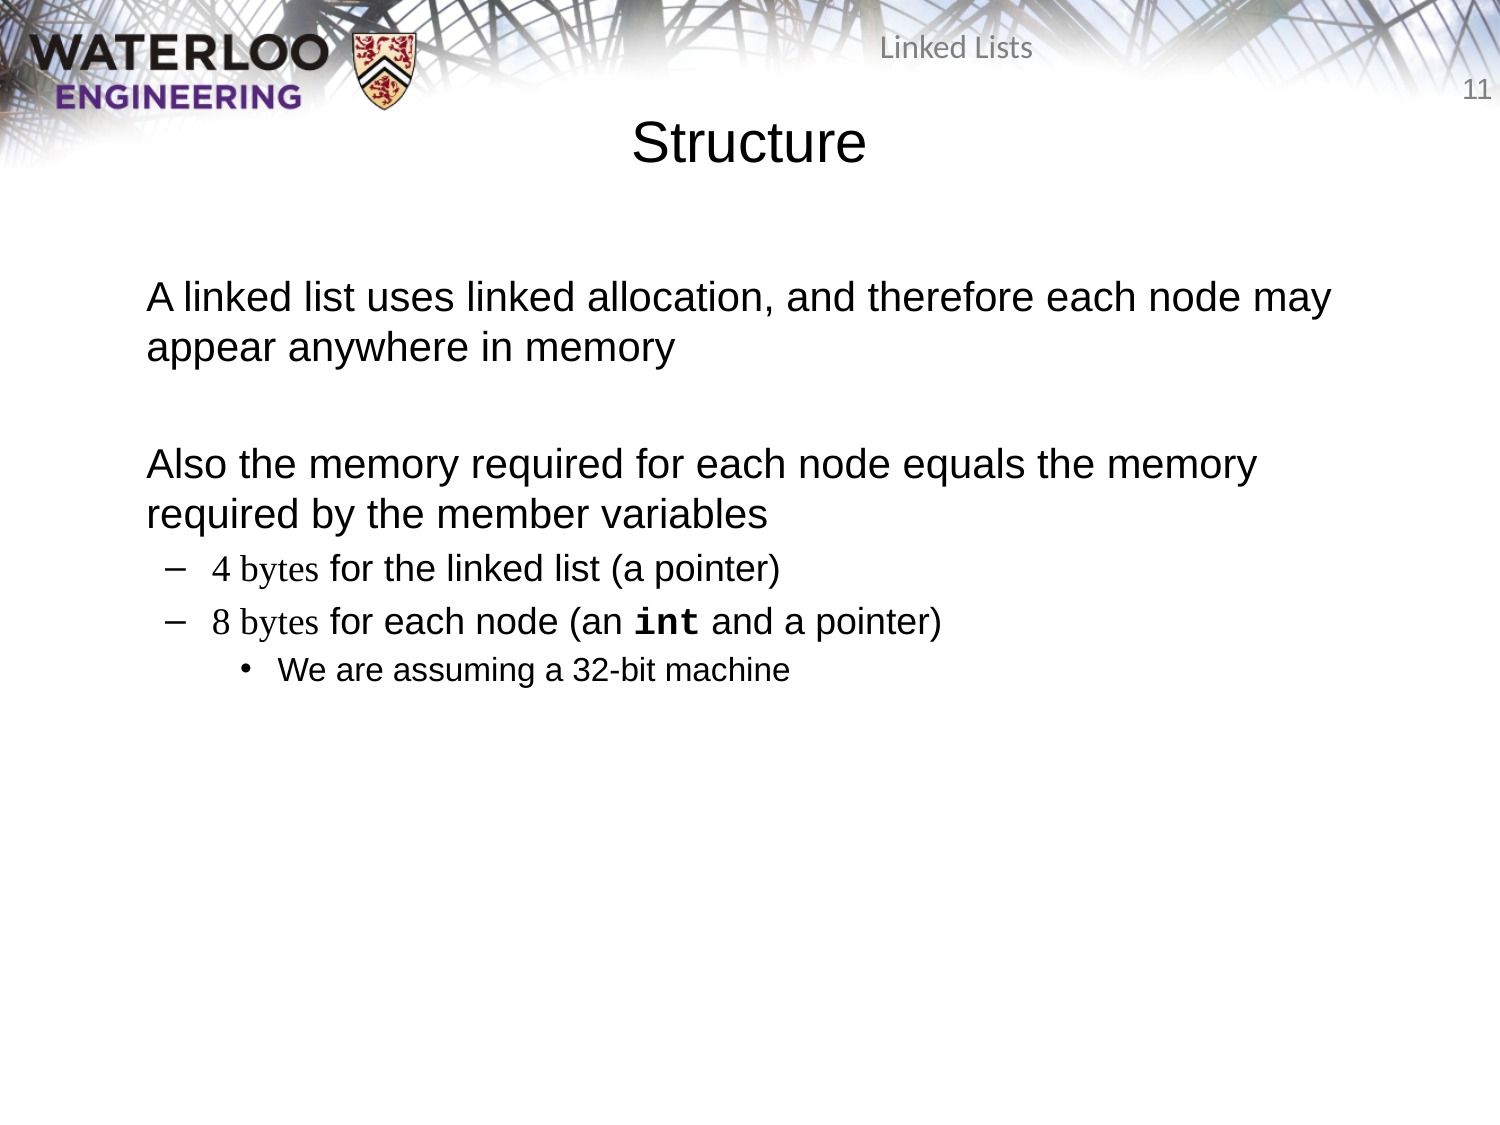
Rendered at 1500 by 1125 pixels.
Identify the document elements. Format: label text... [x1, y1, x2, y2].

picture [0, 0, 1500, 1125]
title Structure [74, 44, 1426, 233]
list A linked list uses linked allocation, and therefore each node may appear anywhere in memory Also the memory required for each node equals the memory required by the member variables 4 bytes for the linked list (a pointer) 8 bytes for each node (an int and a pointer) We are assuming a 32-bit machine [74, 262, 1426, 1006]
